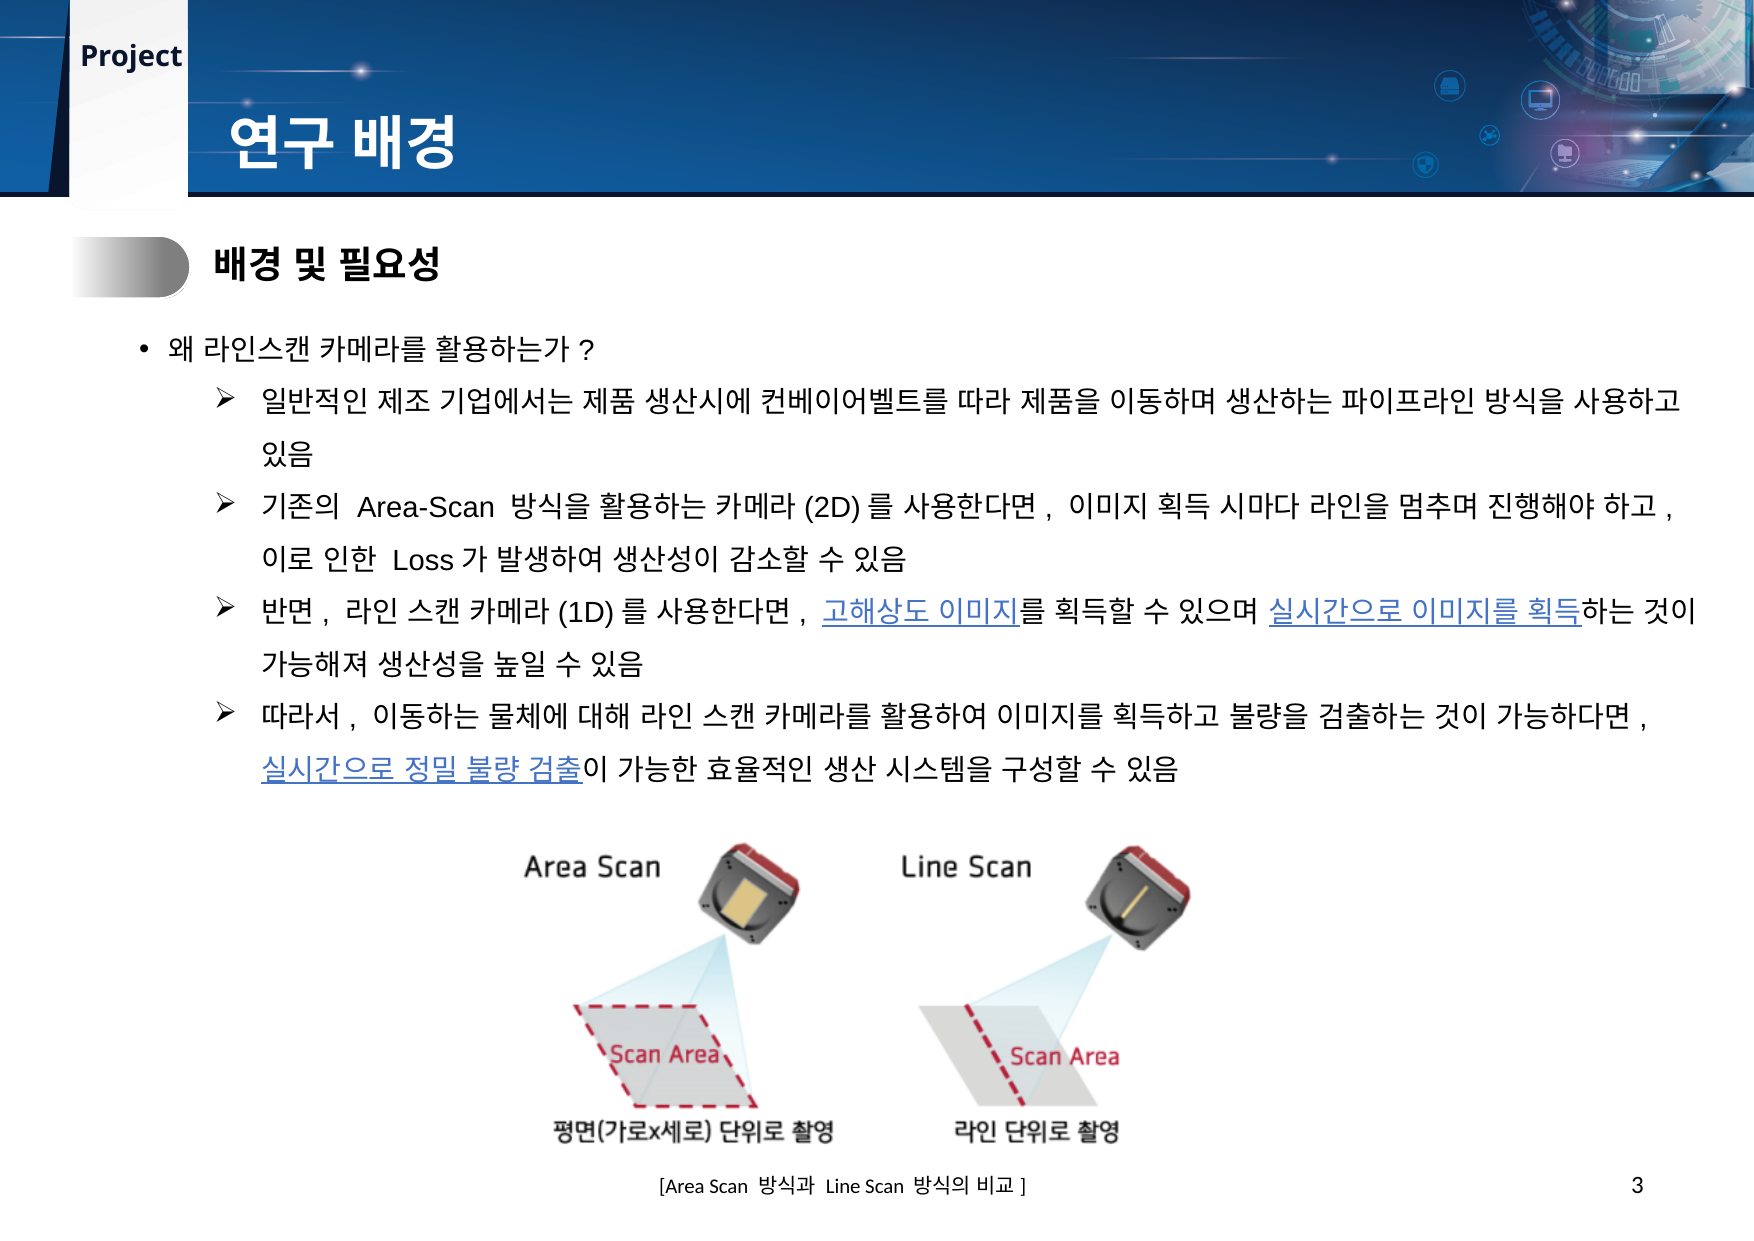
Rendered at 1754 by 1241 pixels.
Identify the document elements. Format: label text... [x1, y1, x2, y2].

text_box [70, 235, 893, 299]
text_box [Area Scan 방식과 Line Scan 방식의 비교] [543, 1165, 1142, 1206]
picture [0, 0, 69, 192]
text_box 연구 배경 [213, 98, 1500, 184]
picture [487, 811, 1198, 1158]
text_box 3 [1616, 1160, 1752, 1206]
picture [188, 0, 1754, 192]
text_box 왜 라인스캔 카메라를 활용하는가? 일반적인 제조 기업에서는 제품 생산시에 컨베이어벨트를 따라 제품을 이동하며 생산하는 파이프라인 방식을 사용하고 있음 기존의 Area-Scan 방식을 활용하는 카메라(2D)를 사용한다면, 이미지 획득 시마다 라인을 멈추며 진행해야 하고, 이로 인한 Loss가 발생하여 생산성이 감소할 수 있음 반면, 라인 스캔 카메라(1D)를 사용한다면, 고해상도 이미지를 획득할 수 있으며 실시간으로 이미지를 획득하는 것이 가능해져 생산성을 높일 수 있음 따라서, 이동하는 물체에 대해 라인 스캔 카메라를 활용하여 이미지를 획득하고 불량을 검출하는 것이 가능하다면, 실시간으로 정밀 불량 검출이 가능한 효율적인 생산 시스템을 구성할 수 있음 [124, 306, 1717, 794]
